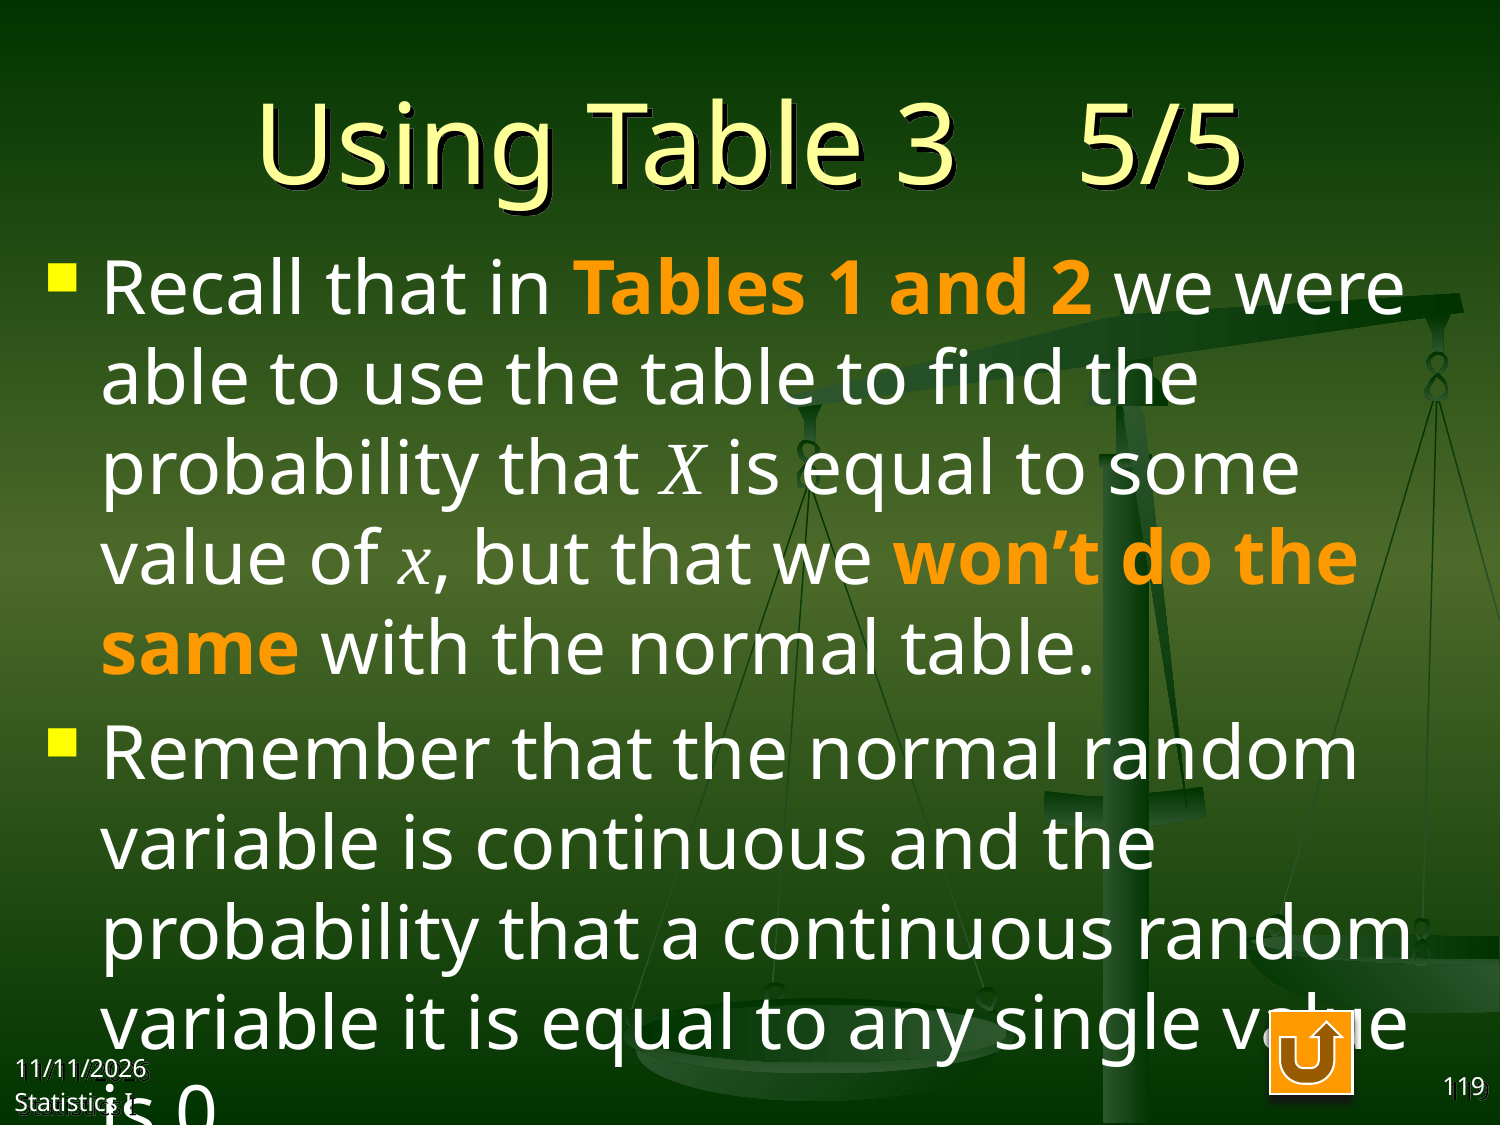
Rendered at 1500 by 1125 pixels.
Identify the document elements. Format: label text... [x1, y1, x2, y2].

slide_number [0, 1046, 350, 1123]
text_box [1269, 1011, 1353, 1049]
slide_number 119 [1149, 1049, 1500, 1125]
list Recall that in Tables 1 and 2 we were able to use the table to find the probability that X is equal to some value of x, but that we won’t do the same with the normal table. Remember that the normal random variable is continuous and the probability that a continuous random variable it is equal to any single value is 0. [29, 231, 1500, 1083]
title Using Table 3 5/5 [74, 45, 1426, 231]
